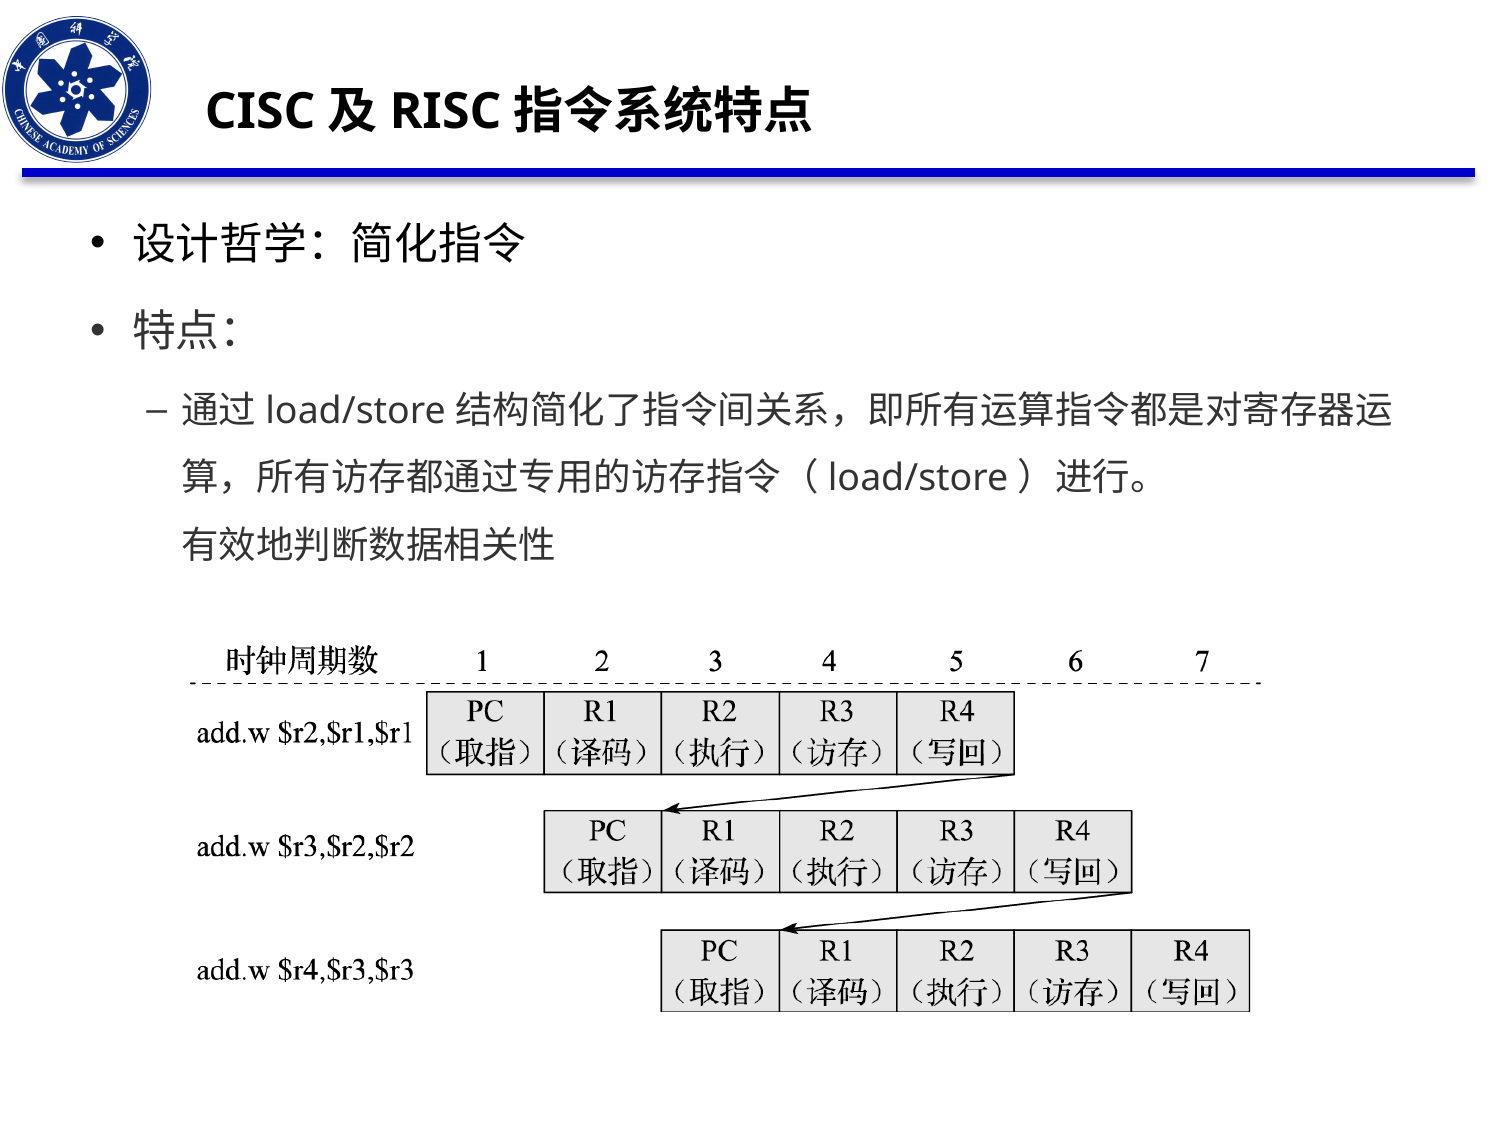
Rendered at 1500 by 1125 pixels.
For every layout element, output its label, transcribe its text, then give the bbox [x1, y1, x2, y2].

picture [0, 5, 166, 173]
list 设计哲学：简化指令 特点： 通过load/store结构简化了指令间关系，即所有运算指令都是对寄存器运算，所有访存都通过专用的访存指令（load/store）进行。 有效地判断数据相关性 [75, 208, 1425, 1071]
picture [189, 644, 1261, 1012]
text_box CISC及RISC指令系统特点 [190, 26, 1500, 190]
